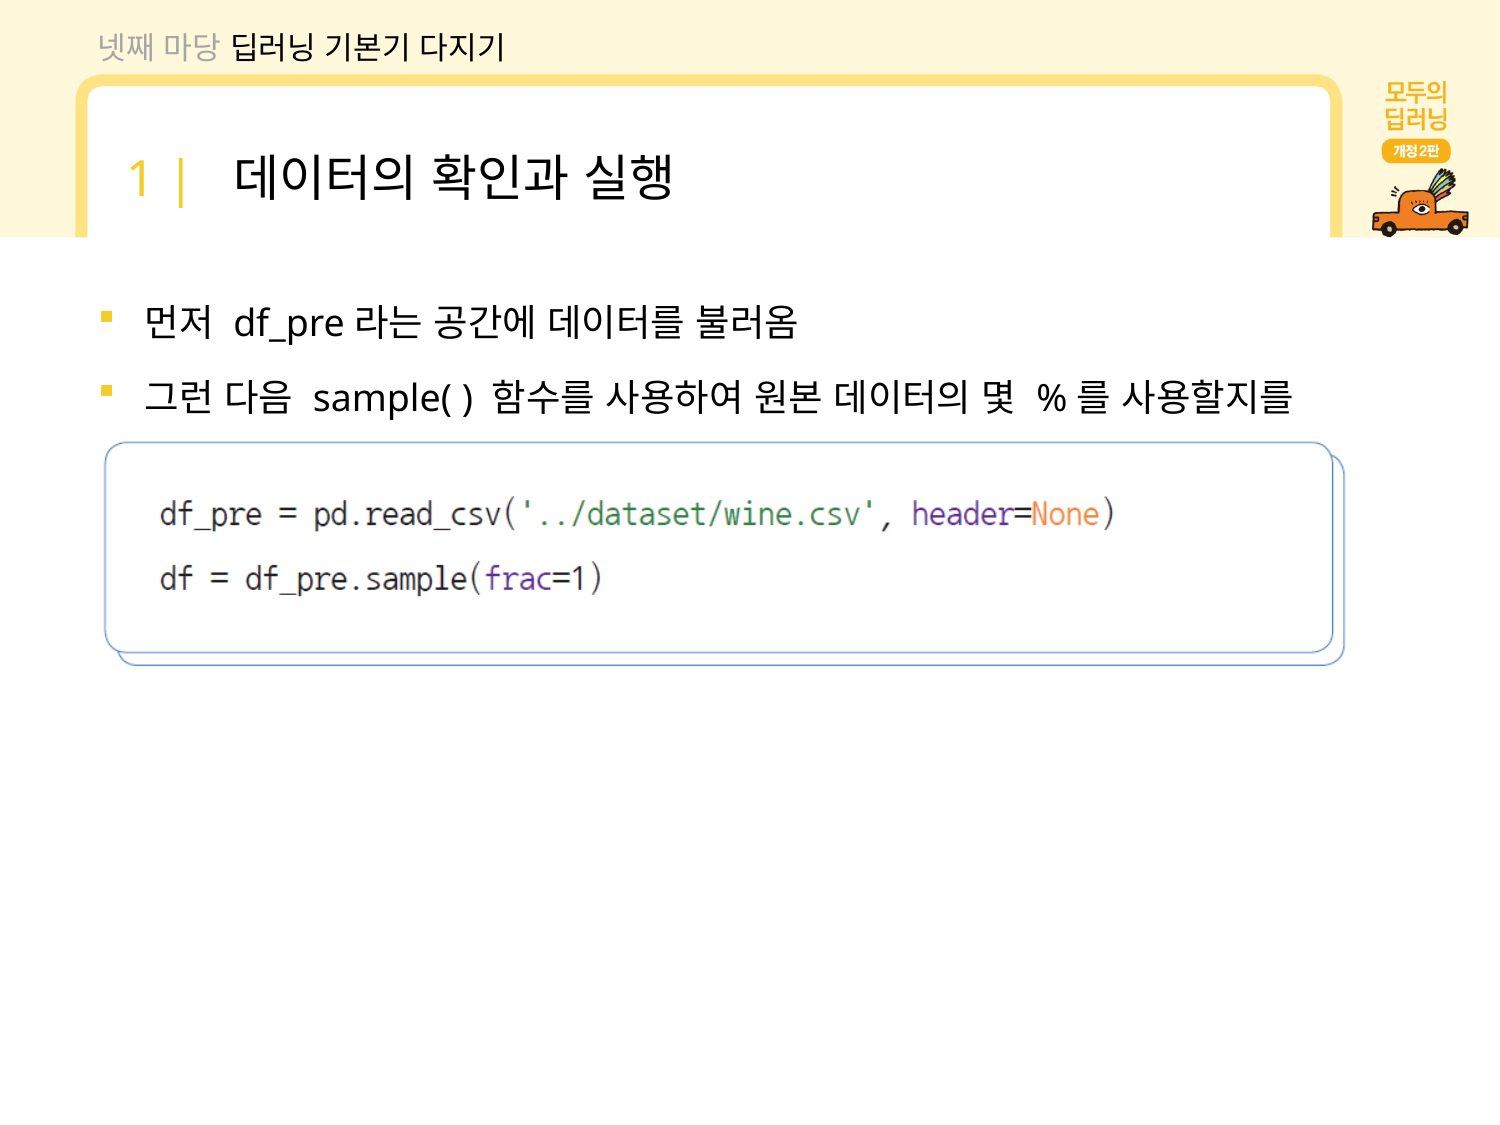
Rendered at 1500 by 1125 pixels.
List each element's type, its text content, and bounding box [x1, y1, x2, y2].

picture [0, 0, 1500, 1125]
text_box 넷째 마당 딥러닝 기본기 다지기 [82, 0, 1133, 74]
text_box 먼저 df_pre라는 공간에 데이터를 불러옴 그런 다음 sample( ) 함수를 사용하여 원본 데이터의 몇 %를 사용할지를 지정함 [83, 262, 1369, 501]
text_box 1 | 데이터의 확인과 실행 [111, 99, 1309, 214]
